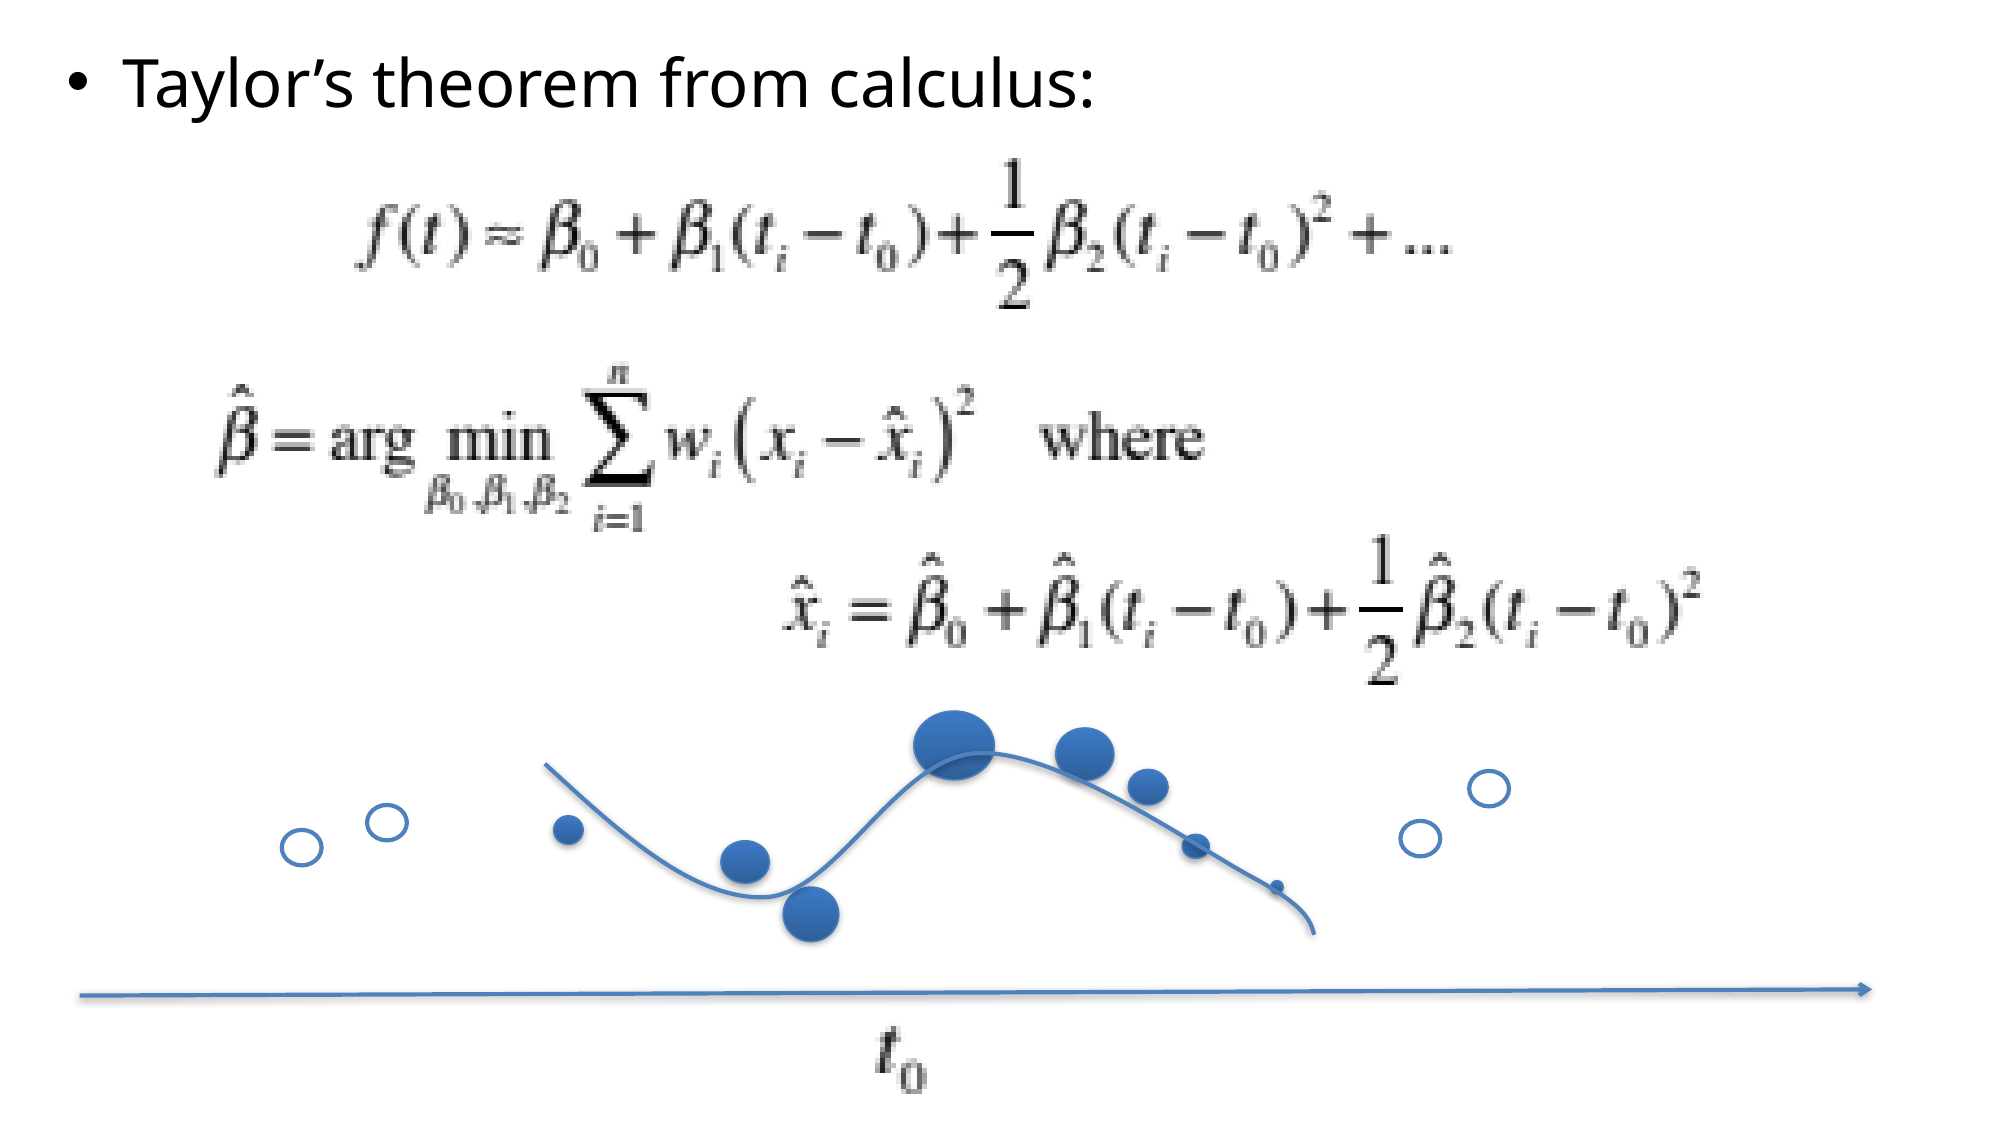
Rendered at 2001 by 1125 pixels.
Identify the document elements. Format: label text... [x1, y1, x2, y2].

text_box [1040, 874, 1317, 936]
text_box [864, 1001, 934, 1101]
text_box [206, 334, 1211, 538]
text_box [1054, 727, 1115, 769]
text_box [346, 140, 1454, 320]
text_box [1271, 879, 1285, 891]
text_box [79, 989, 1873, 996]
text_box [543, 762, 569, 769]
text_box [927, 750, 1059, 769]
text_box [782, 886, 840, 943]
text_box [678, 874, 821, 900]
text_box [281, 770, 1510, 866]
list Taylor’s theorem from calculus: [51, 33, 1943, 1125]
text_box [774, 515, 1709, 695]
text_box [913, 710, 996, 768]
